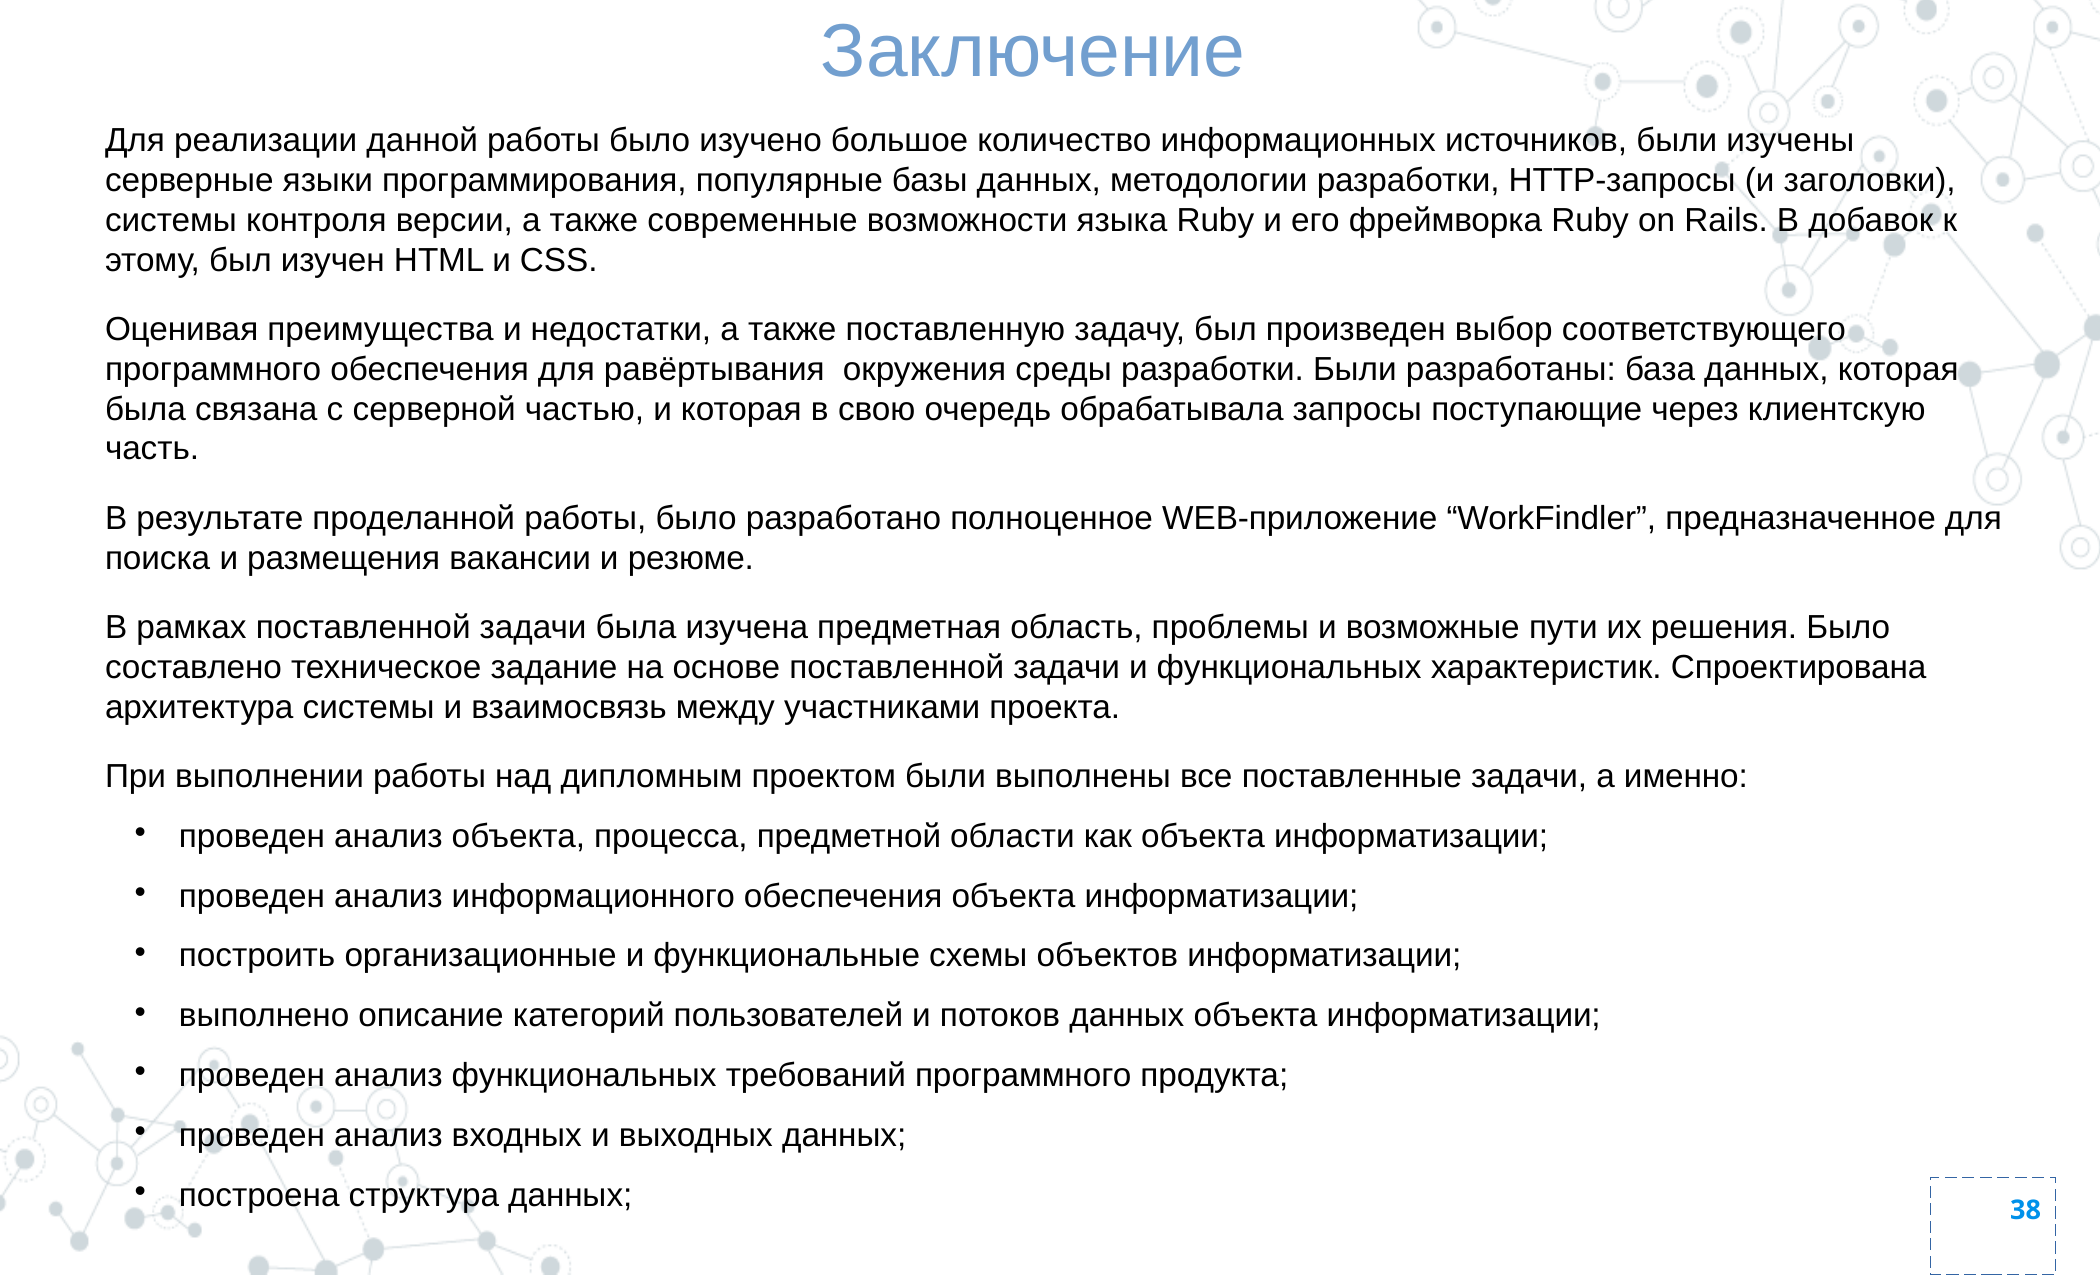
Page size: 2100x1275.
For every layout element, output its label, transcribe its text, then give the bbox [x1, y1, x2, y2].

picture [0, 0, 2100, 1275]
text_box 38 [1930, 1177, 2056, 1275]
title Заключение [88, 4, 1979, 89]
list Для реализации данной работы было изучено большое количество информационных источников, были изучены серверные языки программирования, популярные базы данных, методологии разработки, HTTP-запросы (и заголовки), системы контроля версии, а также современные возможности языка Ruby и его фреймворка Ruby on Rails. В добавок к этому, был изучен HTML и CSS. Оценивая преимущества и недостатки, а также поставленную задачу, был произведен выбор соответствующего программного обеспечения для равёртывания окружения среды разработки. Были разработаны: база данных, которая была связана с серверной частью, и которая в свою очередь обрабатывала запросы поступающие через клиентскую часть. В результате проделанной работы, было разработано полноценное WEB-приложение “WorkFindler”, предназначенное для поиска и размещения вакансии и резюме. В рамках поставленной задачи была изучена предметная область, проблемы и возможные пути их решения. Было составлено техническое задание на основе поставленной задачи и функциональных характеристик. Спроектирована архитектура системы и взаимосвязь между участниками проекта. При выполнении работы над дипломным проектом были выполнены все поставленные задачи, а именно: проведен анализ объекта, процесса, предметной области как объекта информатизации; проведен анализ информационного обеспечения объекта информатизации; построить организационные и функциональные схемы объектов информатизации; выполнено описание категорий пользователей и потоков данных объекта информатизации; проведен анализ функциональных требований программного продукта; проведен анализ входных и выходных данных; построена структура данных; [105, 118, 2008, 1240]
